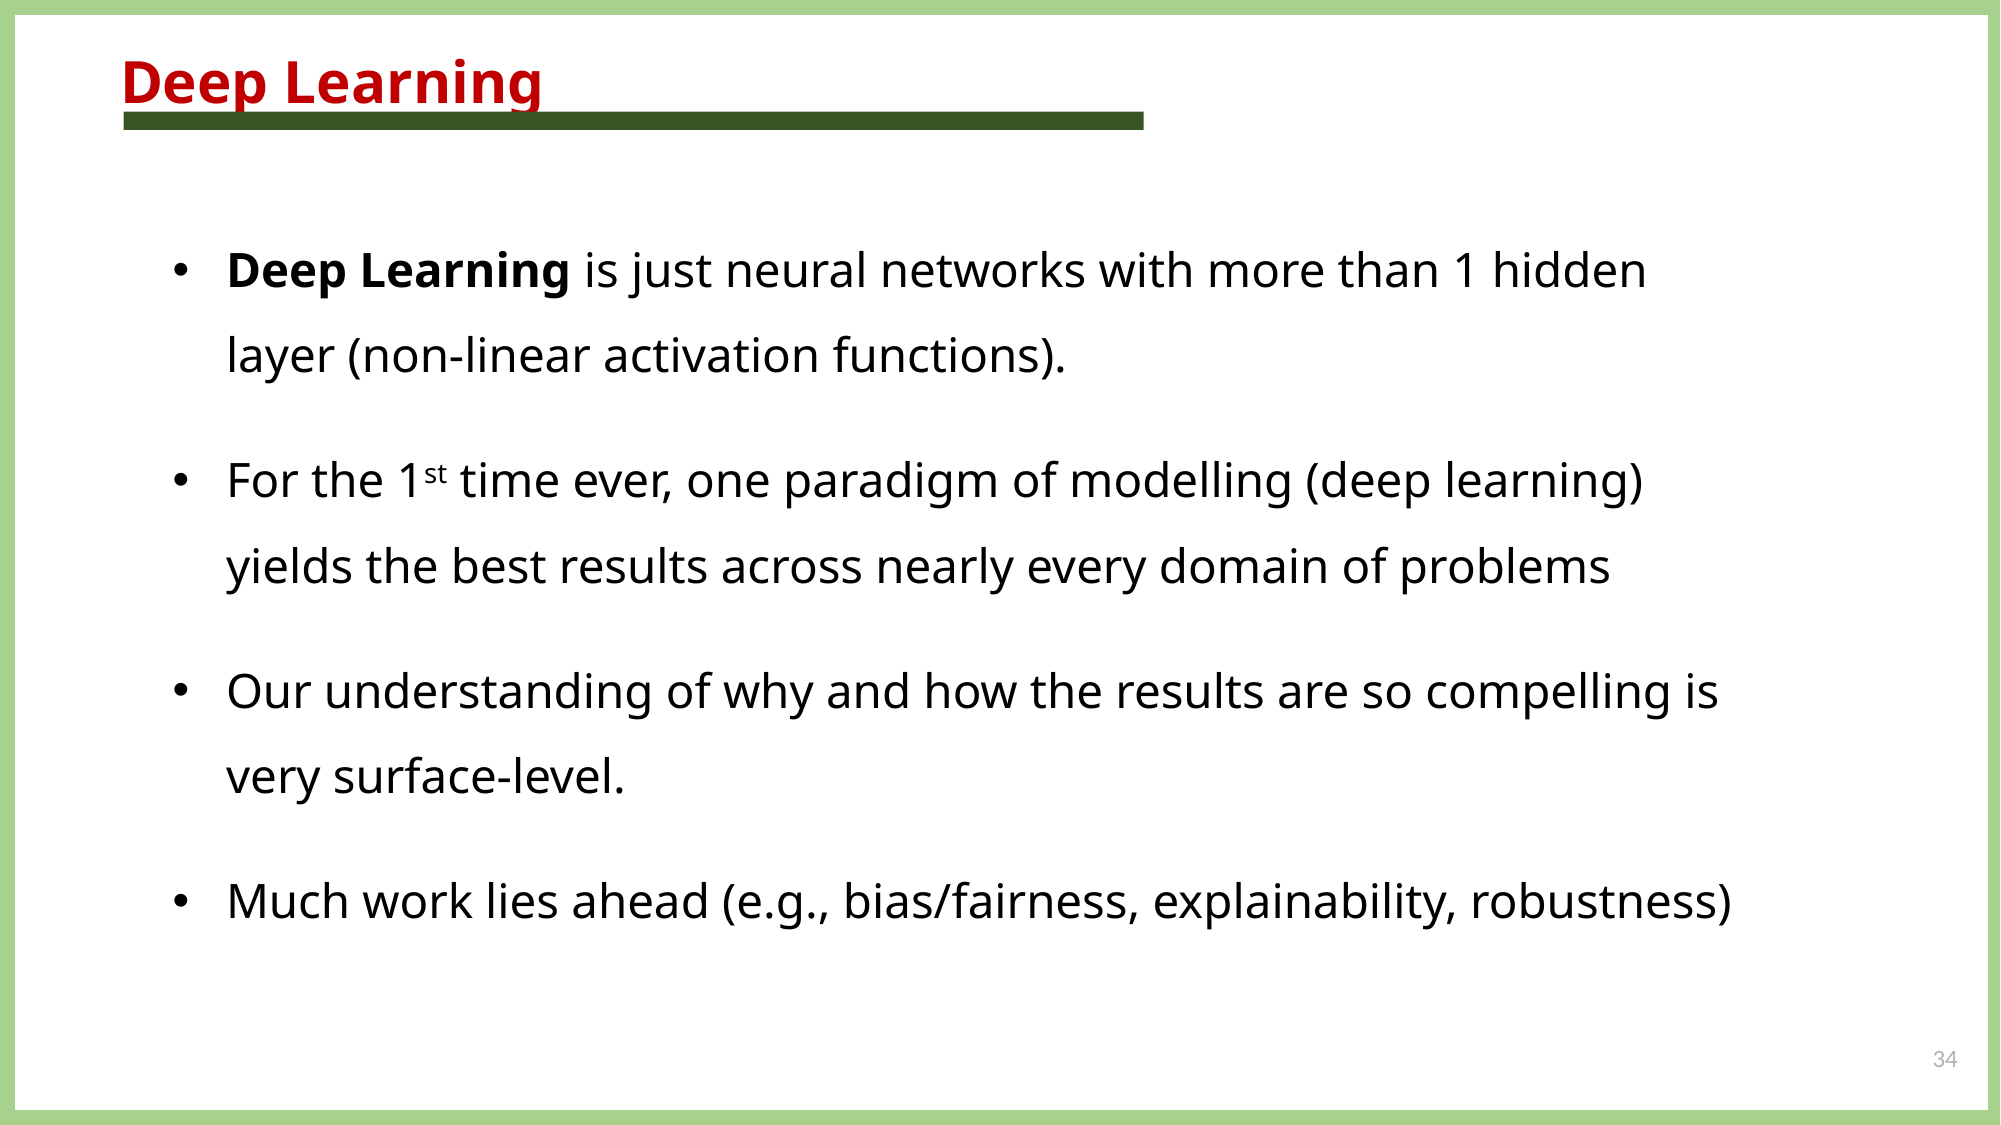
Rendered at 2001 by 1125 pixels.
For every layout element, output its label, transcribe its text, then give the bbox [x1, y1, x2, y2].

text_box [123, 111, 1145, 131]
title Deep Learning [105, 45, 1446, 169]
text_box Deep Learning is just neural networks with more than 1 hidden layer (non-linear activation functions). For the 1st time ever, one paradigm of modelling (deep learning) yields the best results across nearly every domain of problems Our understanding of why and how the results are so compelling is very surface-level. Much work lies ahead (e.g., bias/fairness, explainability, robustness) [157, 204, 1759, 969]
slide_number 34 [1522, 1027, 1973, 1088]
